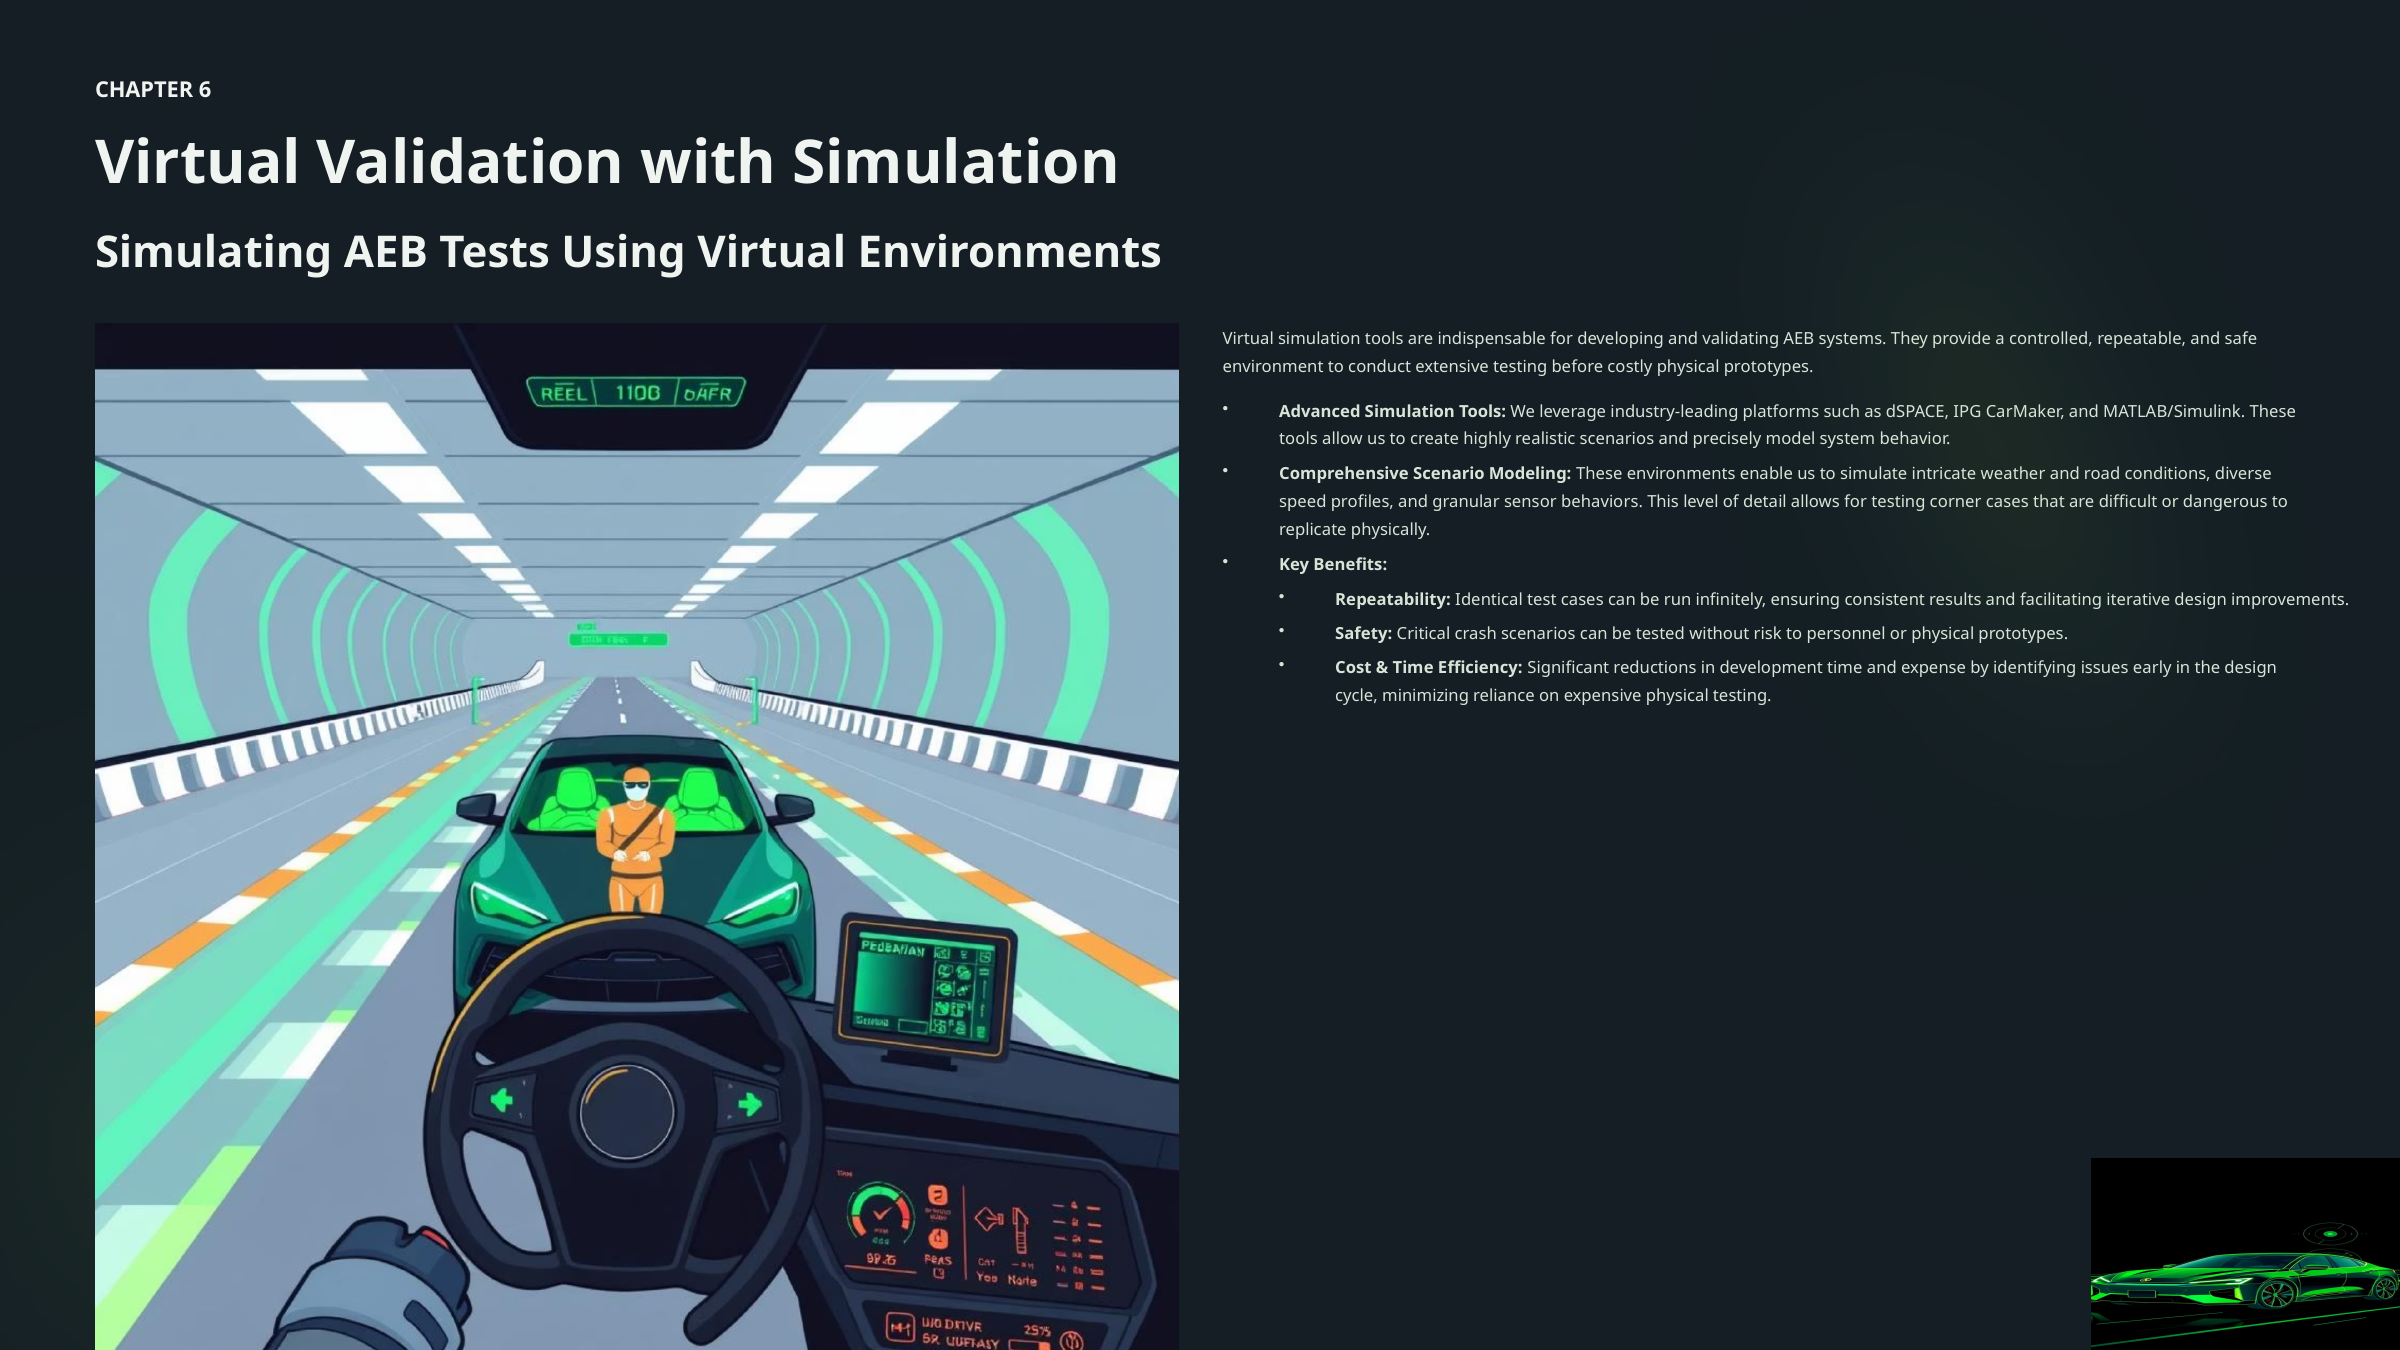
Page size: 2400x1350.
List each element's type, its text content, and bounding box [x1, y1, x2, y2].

text_box Simulating AEB Tests Using Virtual Environments [94, 222, 1792, 278]
text_box Cost & Time Efficiency: Significant reductions in development time and expense by identifying issues early in the design cycle, minimizing reliance on expensive physical testing. [1222, 648, 2307, 706]
text_box Advanced Simulation Tools: We leverage industry-leading platforms such as dSPACE, IPG CarMaker, and MATLAB/Simulink. These tools allow us to create highly realistic scenarios and precisely model system behavior. [1222, 392, 2307, 449]
text_box Virtual Validation with Simulation [95, 119, 1681, 196]
text_box Key Benefits: [1222, 545, 2307, 574]
picture [2091, 1158, 2400, 1350]
picture [94, 323, 1179, 1350]
text_box Safety: Critical crash scenarios can be tested without risk to personnel or physical prototypes. [1222, 614, 2307, 643]
text_box Comprehensive Scenario Modeling: These environments enable us to simulate intricate weather and road conditions, diverse speed profiles, and granular sensor behaviors. This level of detail allows for testing corner cases that are difficult or dangerous to replicate physically. [1222, 454, 2307, 540]
text_box Virtual simulation tools are indispensable for developing and validating AEB systems. They provide a controlled, repeatable, and safe environment to conduct extensive testing before costly physical prototypes. [1222, 319, 2307, 377]
text_box CHAPTER 6 [95, 74, 316, 103]
text_box Repeatability: Identical test cases can be run infinitely, ensuring consistent results and facilitating iterative design improvements. [1222, 580, 2307, 609]
